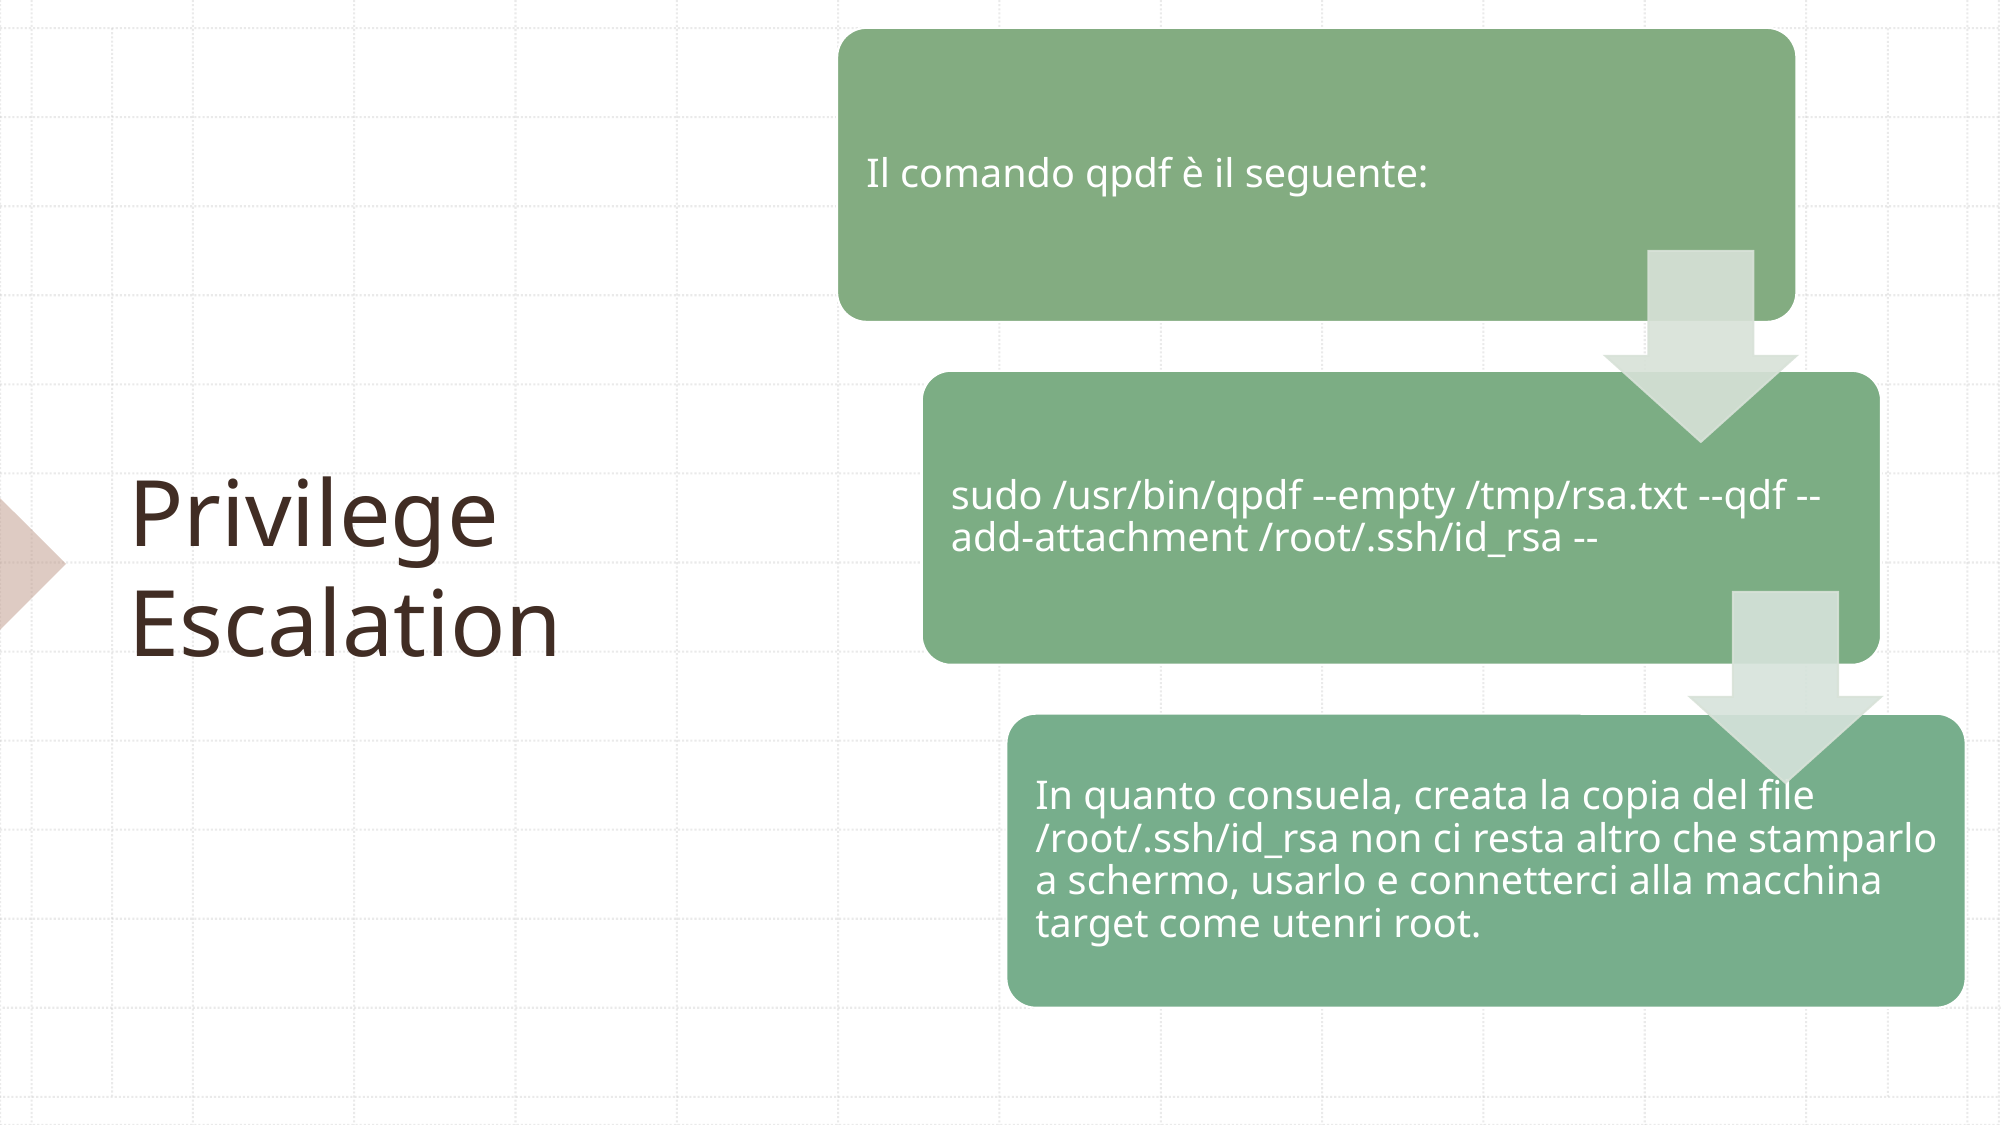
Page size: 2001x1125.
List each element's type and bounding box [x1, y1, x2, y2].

list [837, 27, 1966, 1008]
text_box [0, 0, 2000, 1125]
